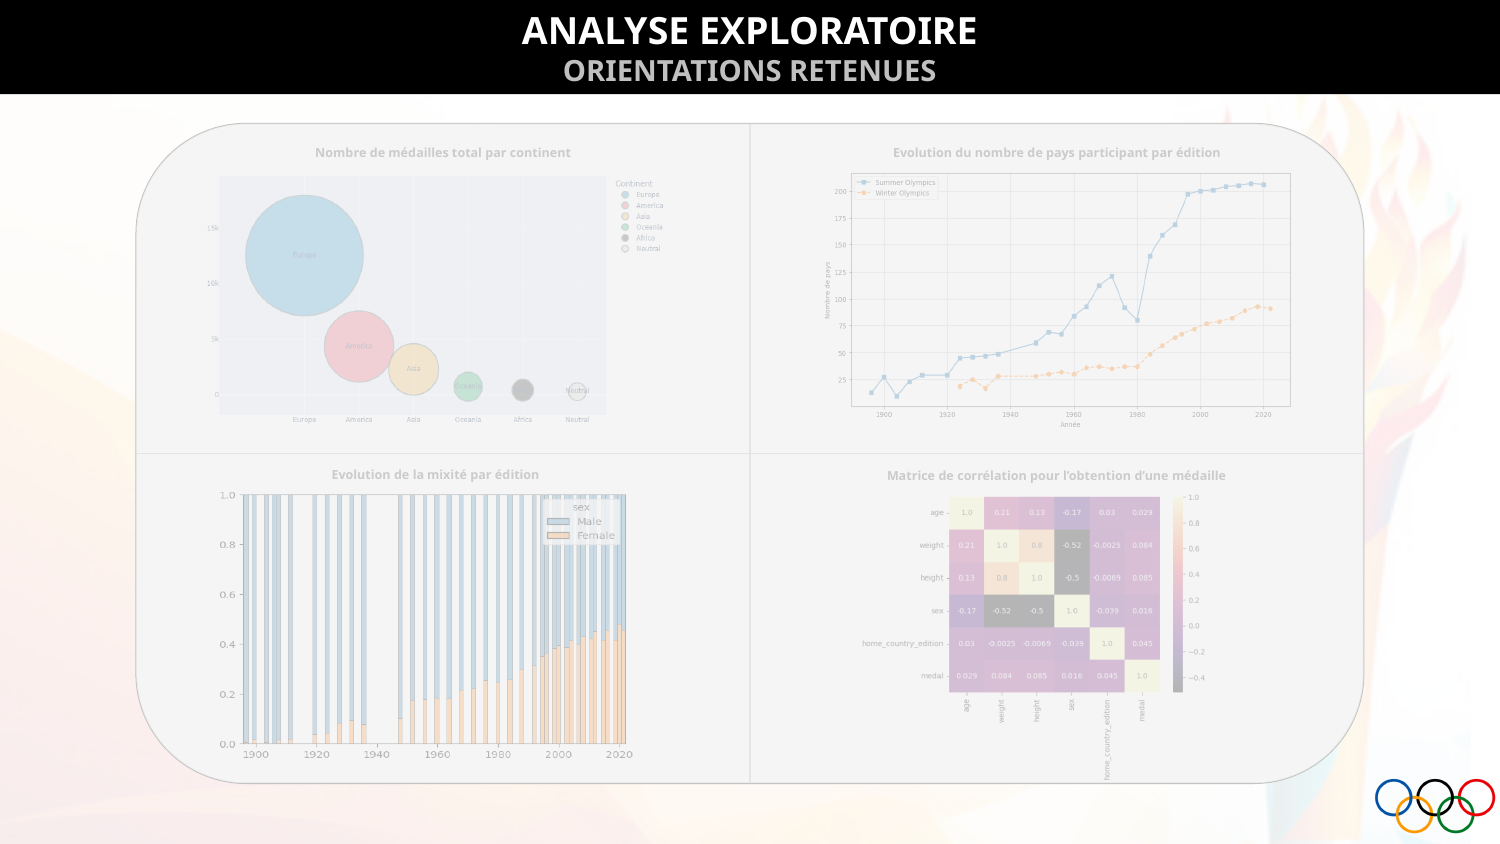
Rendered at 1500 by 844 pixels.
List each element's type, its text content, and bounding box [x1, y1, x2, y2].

text_box ANALYSE EXPLORATOIRE ORIENTATIONS RETENUES [0, 0, 1500, 95]
picture [0, 93, 1499, 844]
